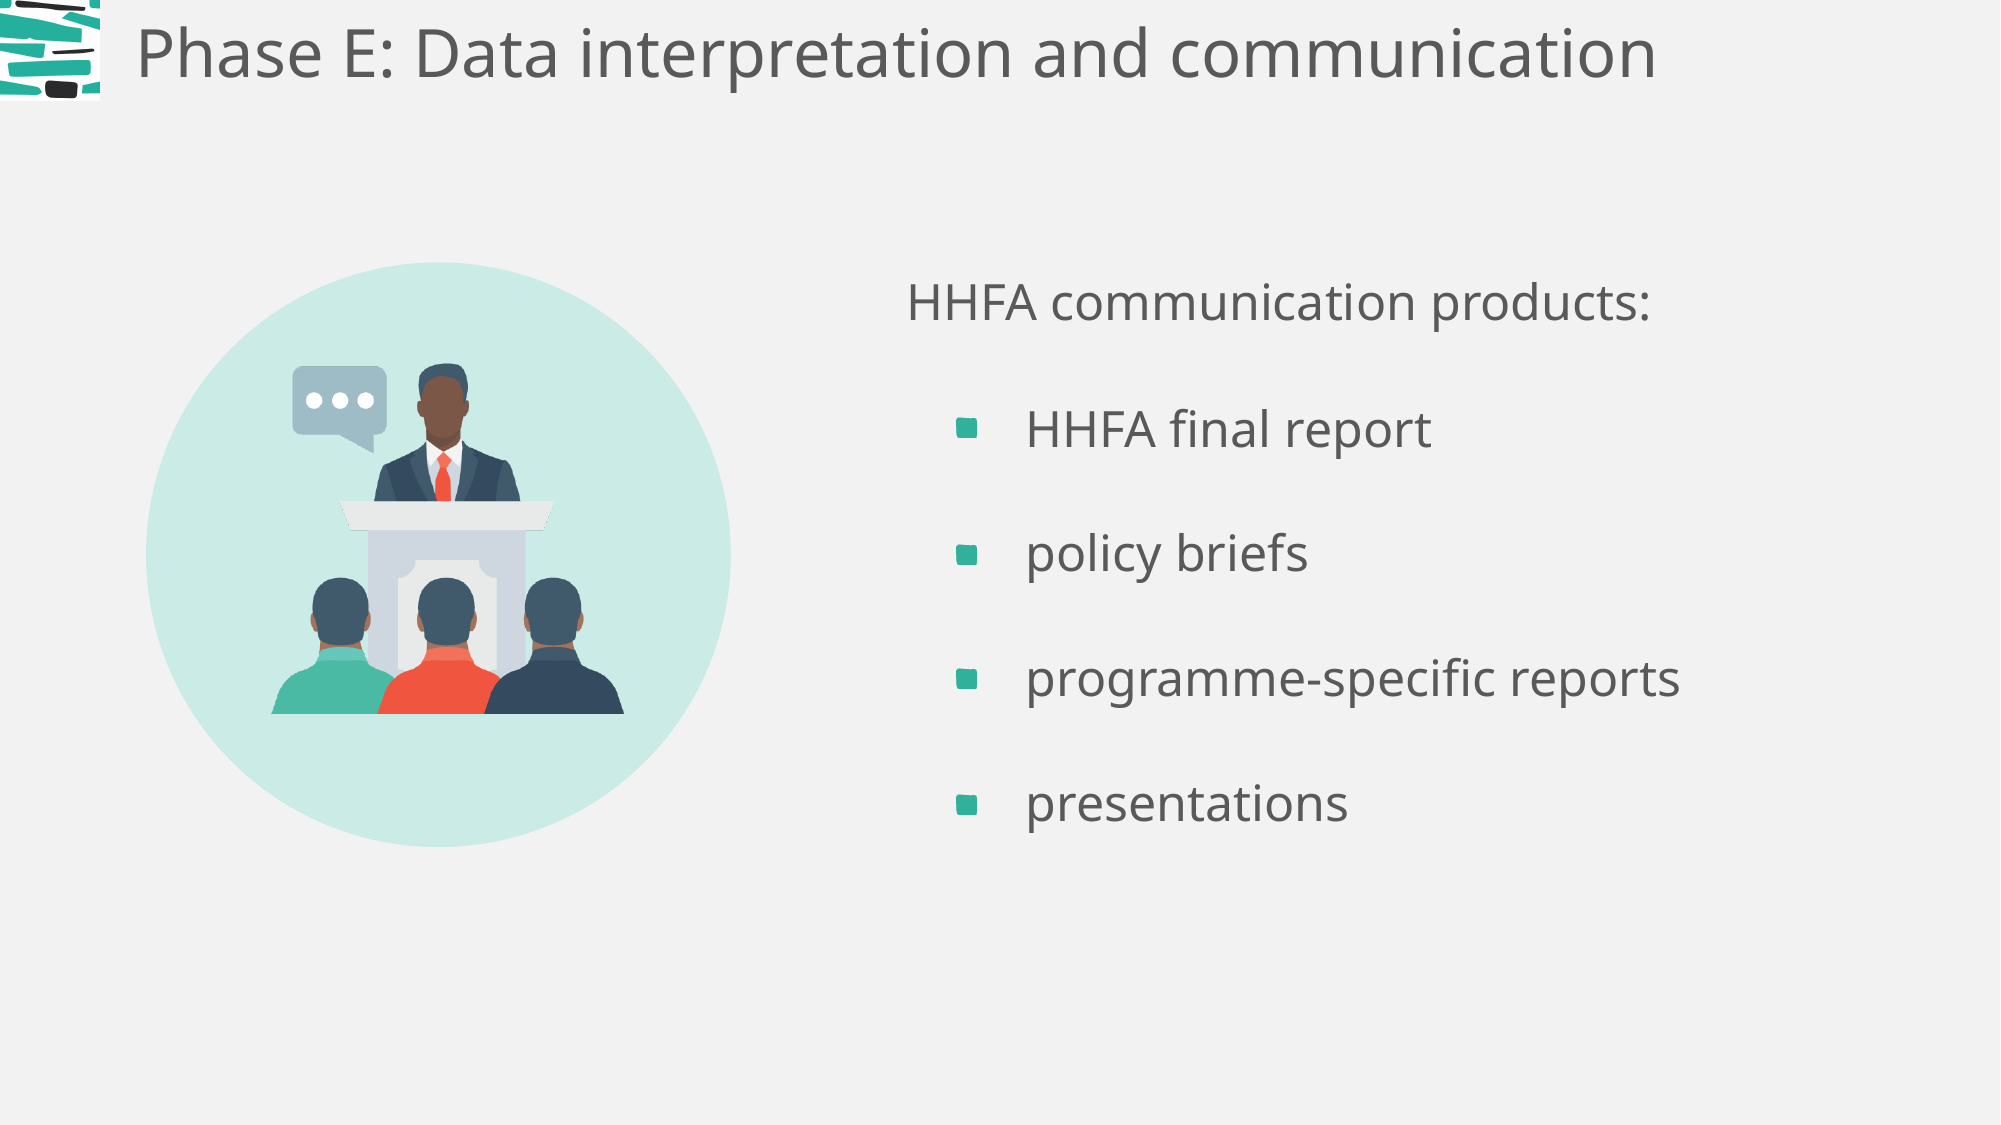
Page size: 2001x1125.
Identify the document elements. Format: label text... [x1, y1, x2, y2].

text_box HHFA final report [1010, 389, 2000, 465]
text_box HHFA communication products: [891, 270, 1964, 339]
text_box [146, 262, 731, 848]
picture [956, 668, 977, 689]
picture [956, 794, 977, 815]
text_box presentations [1010, 763, 2000, 839]
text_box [0, 0, 1765, 101]
text_box programme-specific reports [1010, 639, 2000, 714]
text_box policy briefs [1010, 514, 2000, 590]
picture [956, 417, 977, 438]
picture [956, 544, 977, 565]
